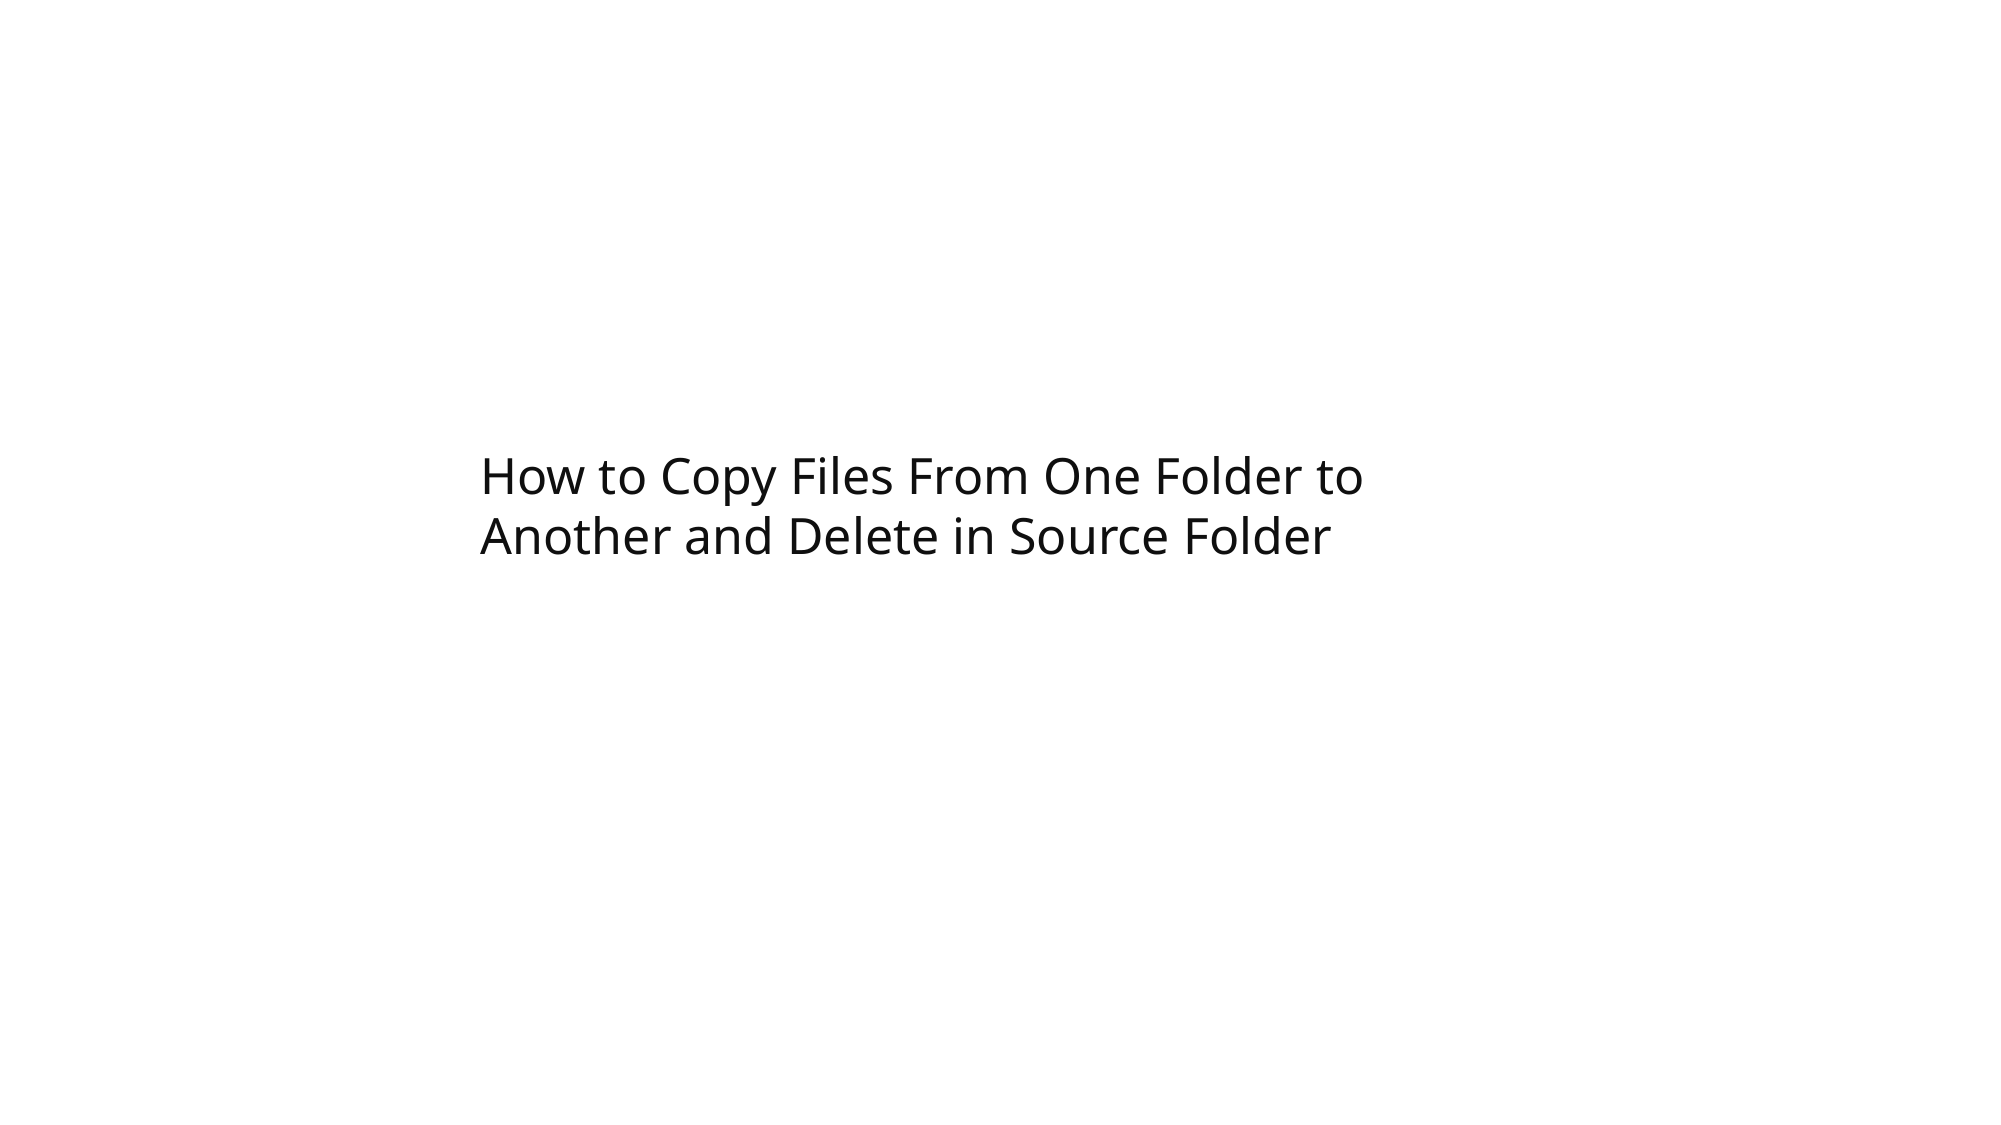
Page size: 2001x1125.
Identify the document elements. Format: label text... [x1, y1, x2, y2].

text_box How to Copy Files From One Folder to Another and Delete in Source Folder [465, 437, 1445, 572]
